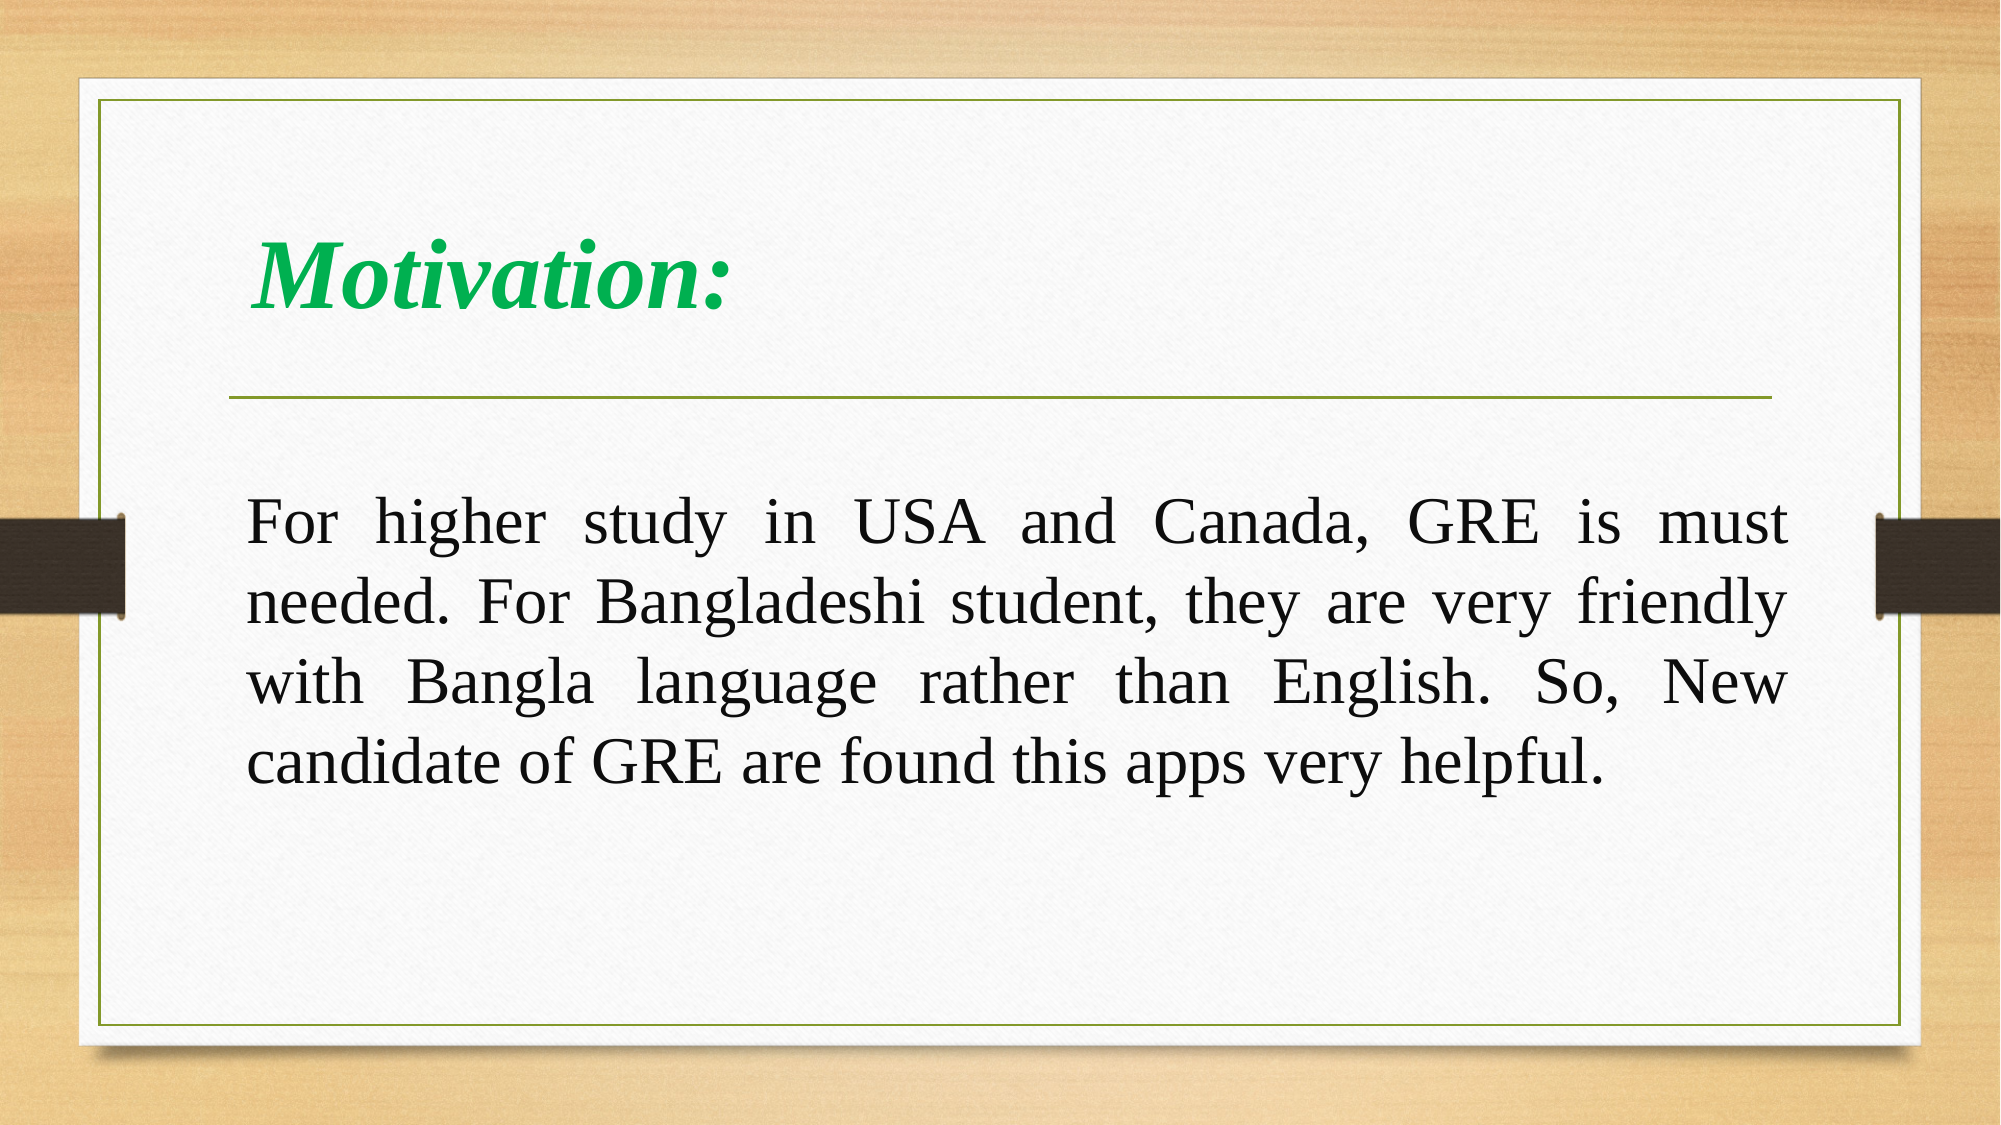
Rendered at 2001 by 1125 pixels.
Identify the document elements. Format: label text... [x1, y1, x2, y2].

list For higher study in USA and Canada, GRE is must needed. For Bangladeshi student, they are very friendly with Bangla language rather than English. So, New candidate of GRE are found this apps very helpful. [231, 469, 1807, 1007]
title Motivation: [212, 161, 1788, 375]
picture [0, 0, 2001, 1125]
